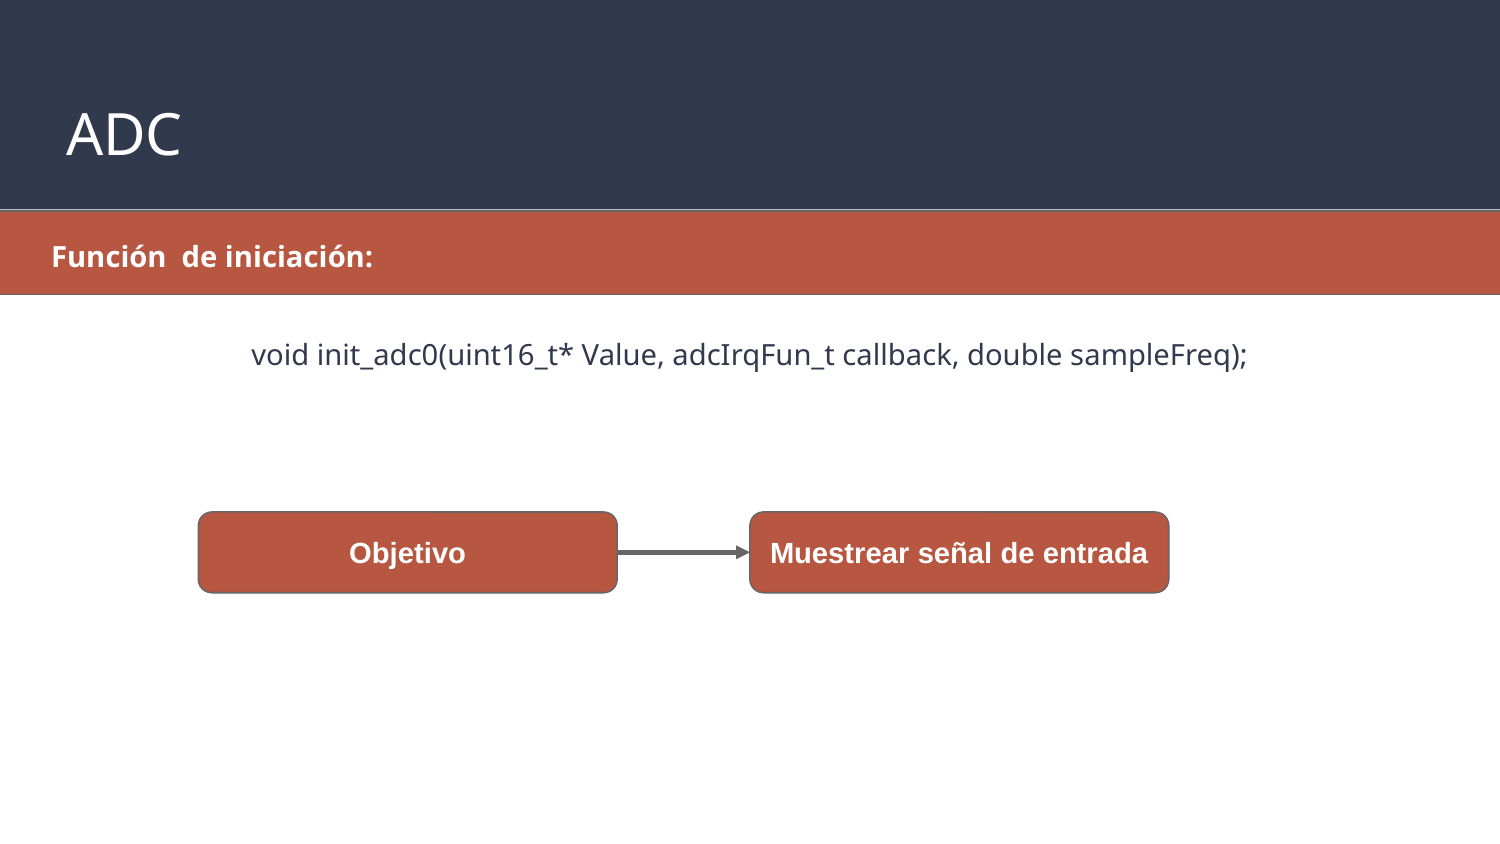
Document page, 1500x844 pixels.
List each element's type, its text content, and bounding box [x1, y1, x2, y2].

title ADC [51, 82, 1449, 185]
text_box [0, 211, 1500, 295]
text_box Objetivo [198, 511, 618, 593]
text_box void init_adc0(uint16_t* Value, adcIrqFun_t callback, double sampleFreq); [198, 321, 1302, 385]
text_box Función de iniciación: [36, 223, 478, 307]
text_box Muestrear señal de entrada [749, 511, 1169, 593]
